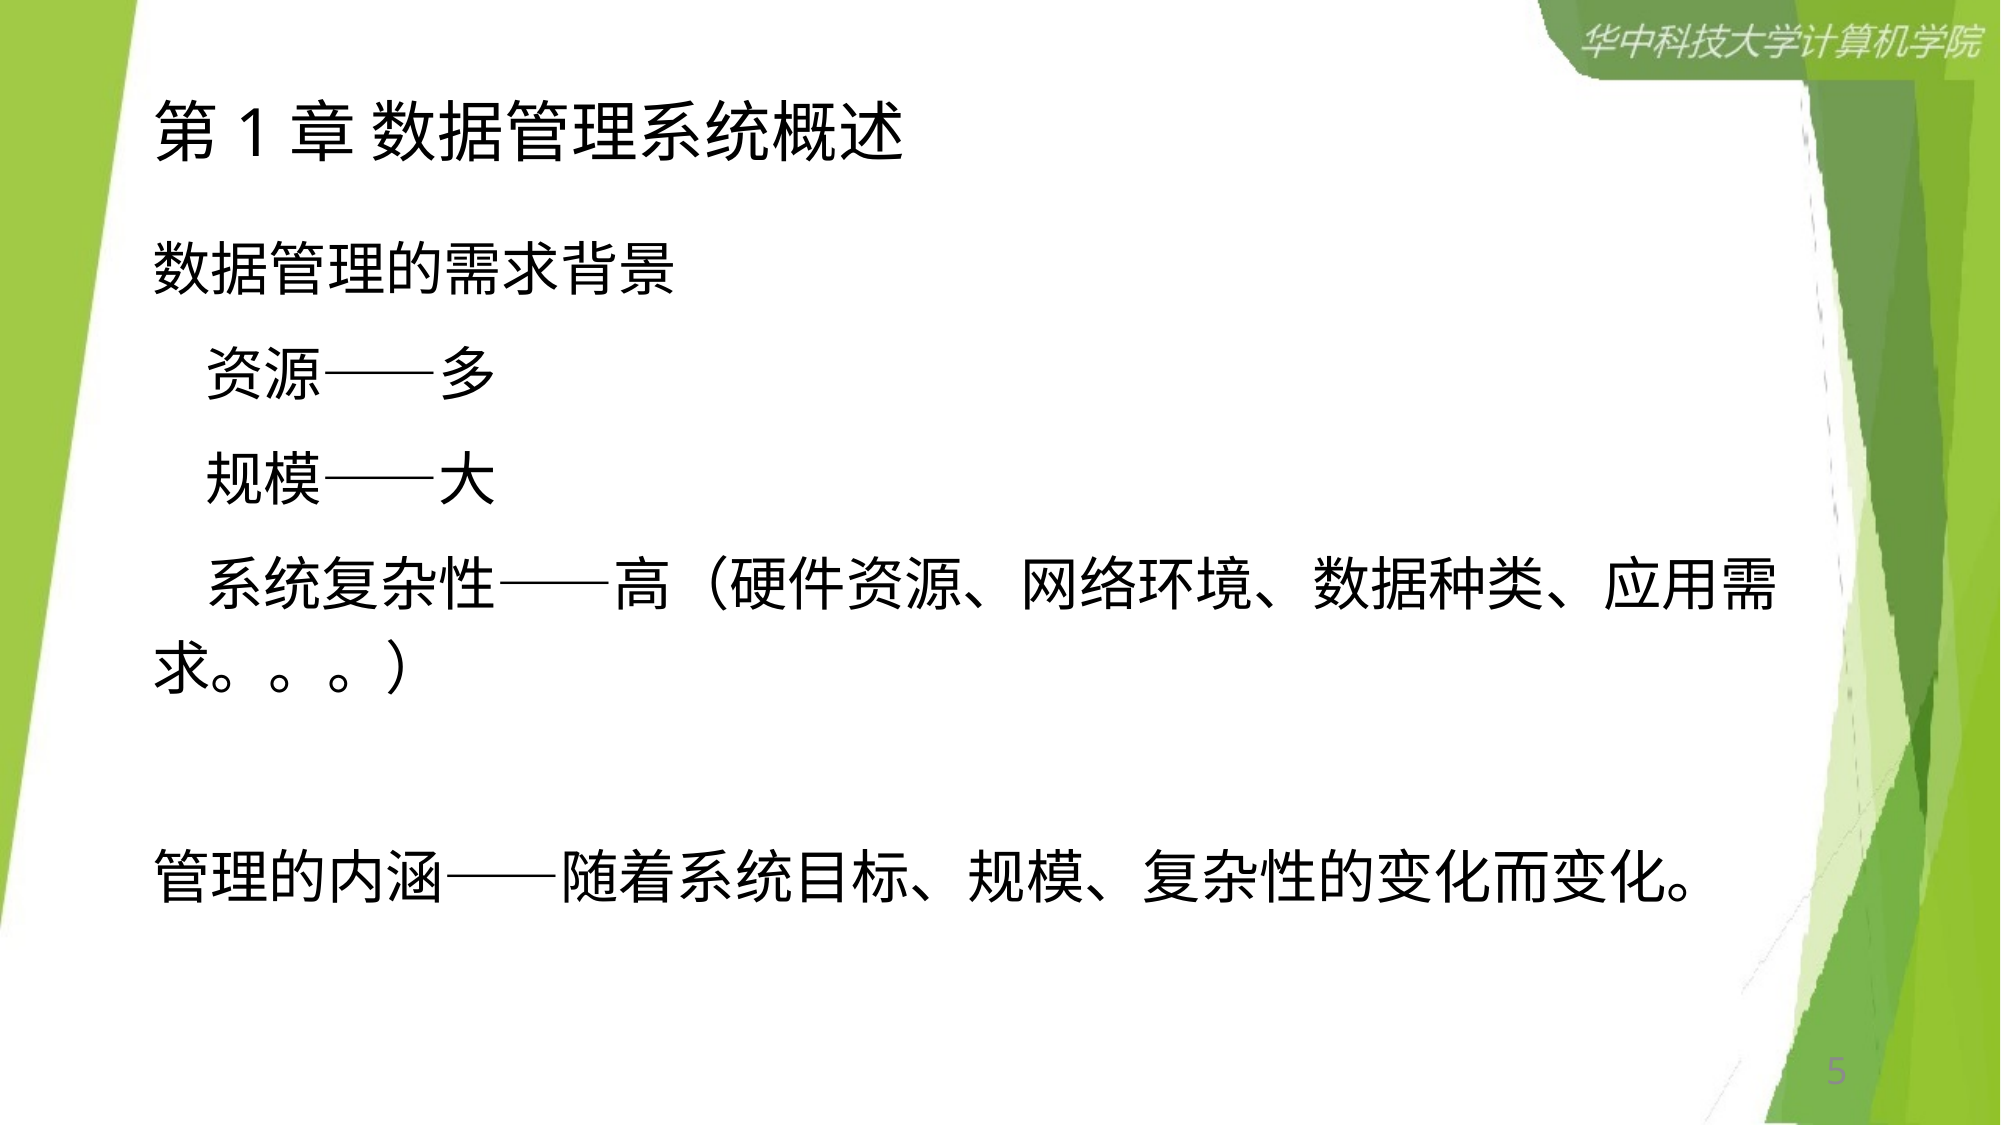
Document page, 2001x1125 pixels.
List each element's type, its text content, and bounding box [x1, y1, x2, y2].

title 第1章 数据管理系统概述 [137, 59, 1863, 210]
picture [0, 0, 2001, 1125]
slide_number 5 [1412, 1042, 1863, 1103]
list 数据管理的需求背景 资源——多 规模——大 系统复杂性——高（硬件资源、网络环境、数据种类、应用需求。。。） 管理的内涵——随着系统目标、规模、复杂性的变化而变化。 [137, 210, 1863, 925]
